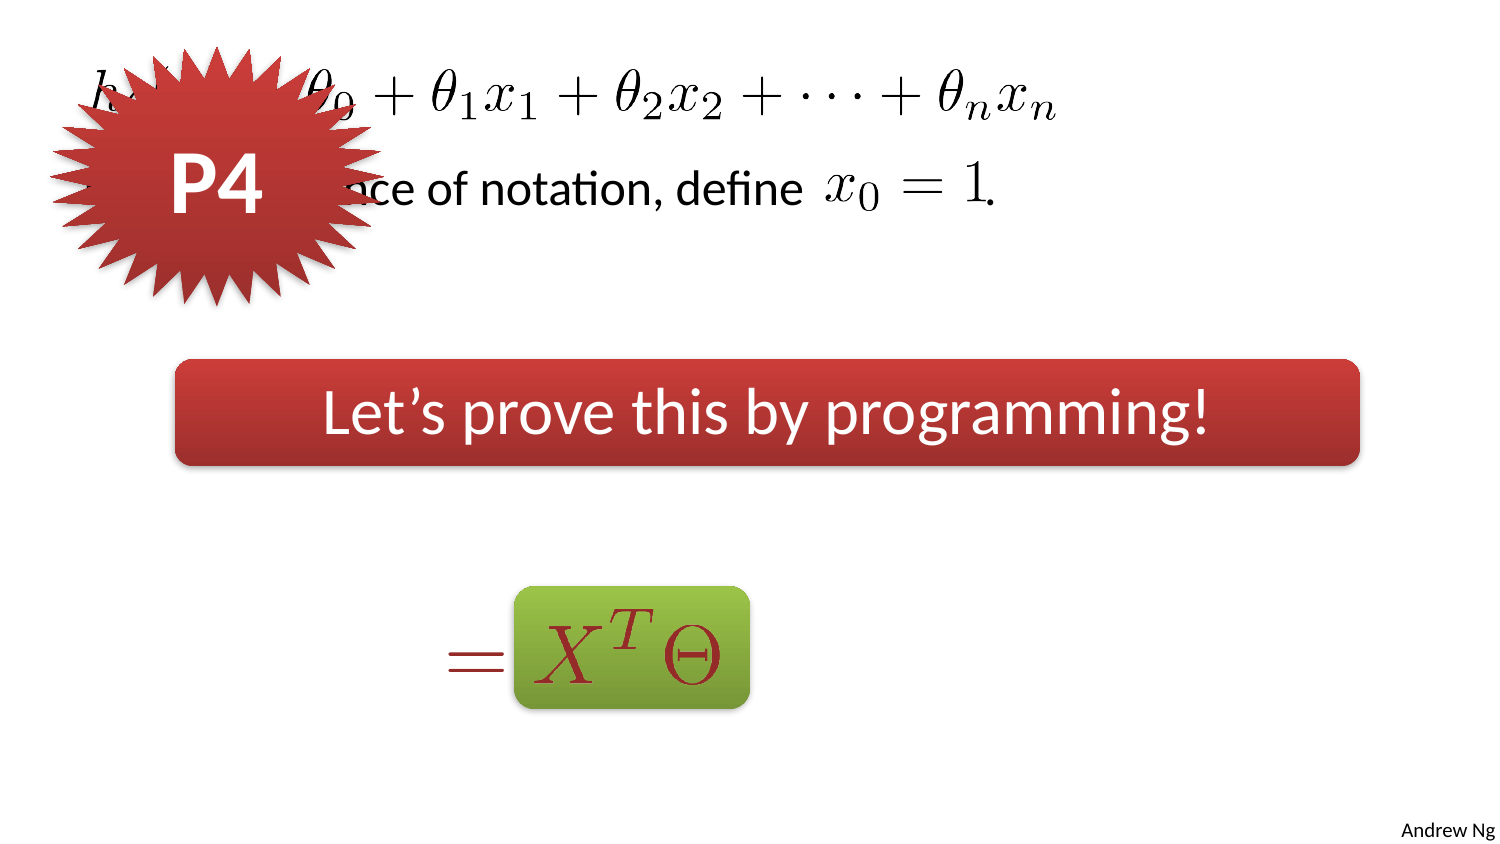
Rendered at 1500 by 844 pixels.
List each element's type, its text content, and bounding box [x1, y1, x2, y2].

picture [447, 609, 720, 686]
text_box P4 [239, 49, 252, 64]
text_box P4 [50, 127, 384, 307]
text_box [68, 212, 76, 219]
picture [824, 161, 986, 211]
text_box P4 [78, 104, 86, 112]
text_box P4 [210, 46, 224, 64]
text_box P4 [182, 49, 195, 64]
text_box For convenience of notation, define . [357, 148, 1344, 223]
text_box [174, 359, 1361, 467]
text_box P4 [153, 56, 161, 64]
text_box P4 [273, 56, 281, 64]
text_box [514, 586, 751, 710]
picture [91, 65, 1056, 126]
